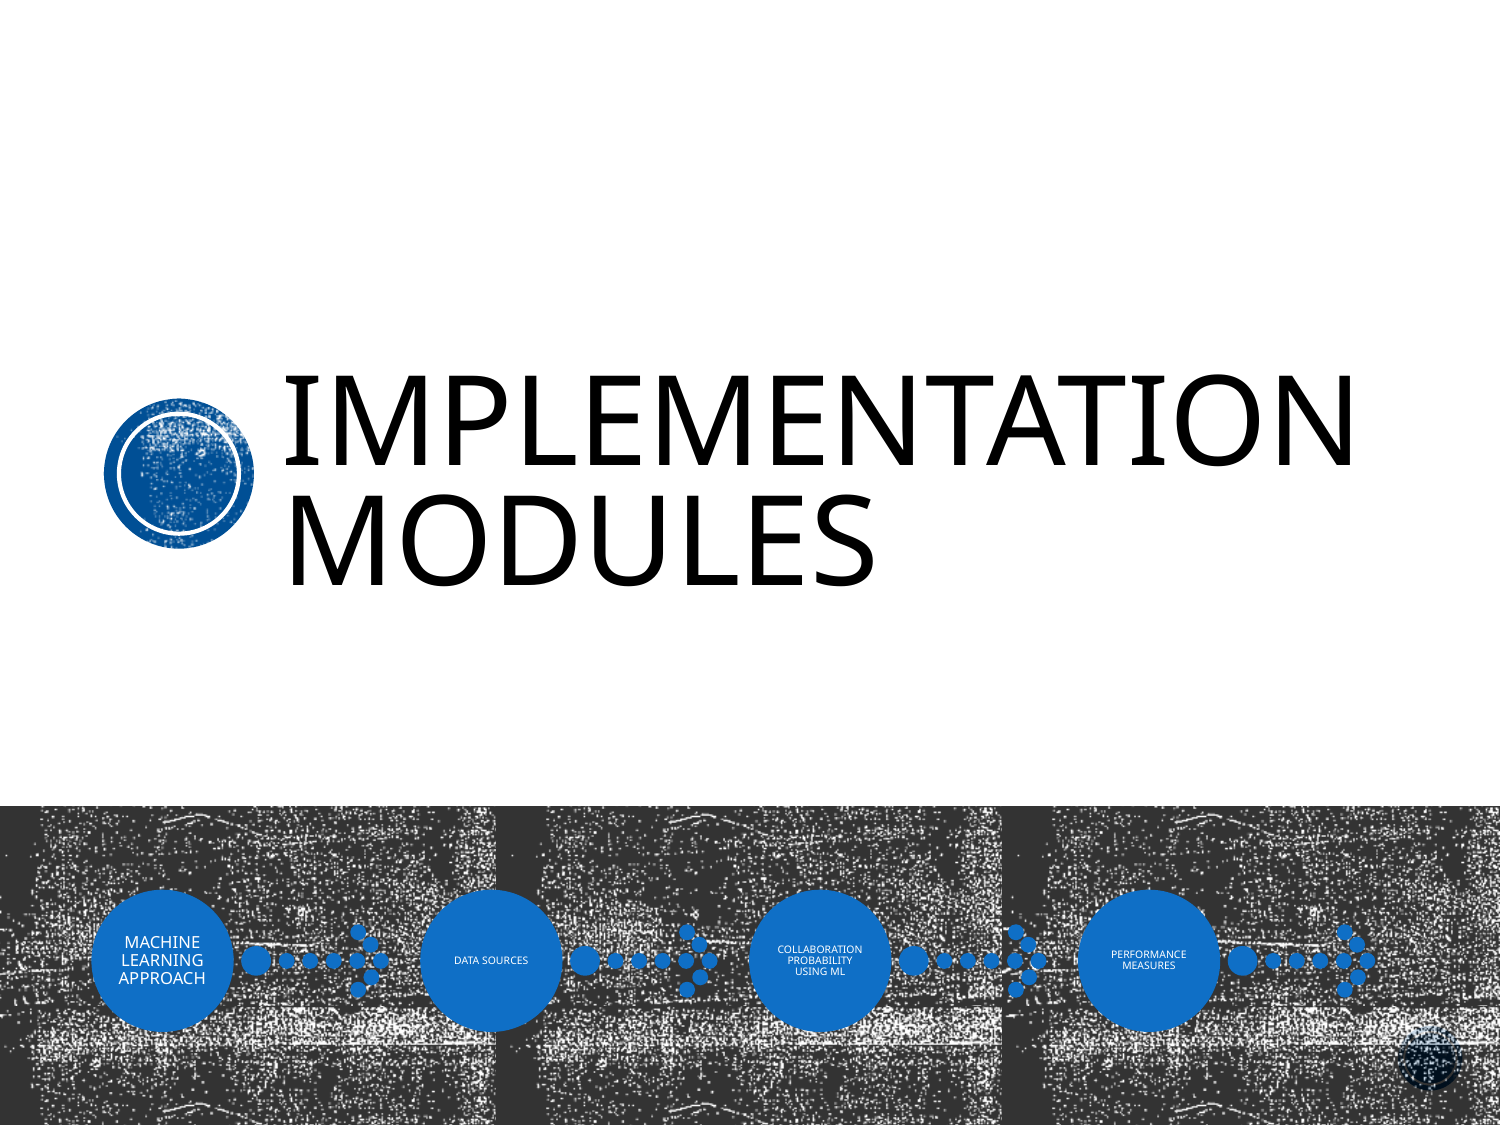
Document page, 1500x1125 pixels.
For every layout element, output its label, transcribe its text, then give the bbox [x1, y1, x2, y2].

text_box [96, 831, 1373, 1093]
slide_number [105, 411, 253, 530]
title IMPLEMENTATION MODULES [266, 201, 1409, 779]
